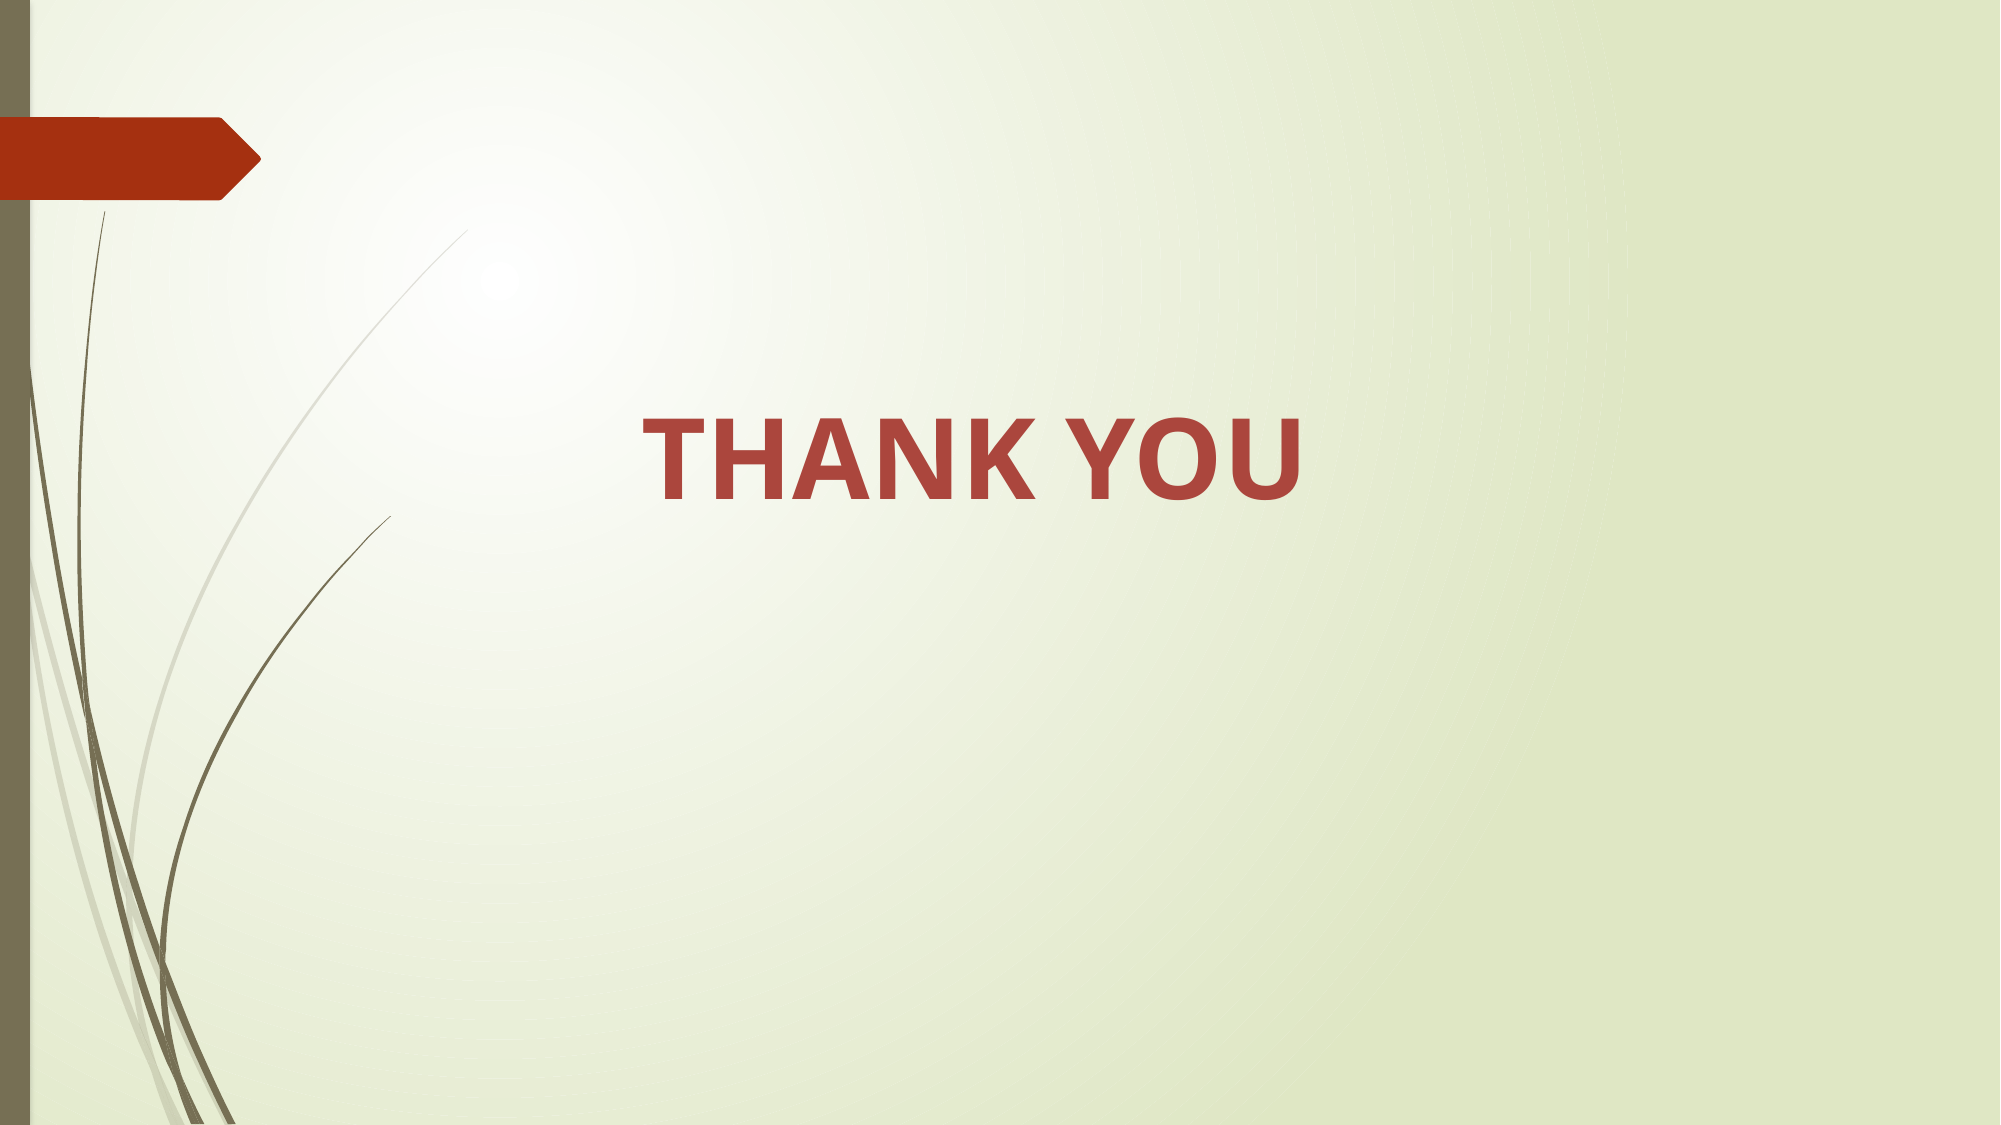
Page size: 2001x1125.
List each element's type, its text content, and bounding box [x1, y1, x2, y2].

text_box Thank you [437, 379, 1513, 530]
